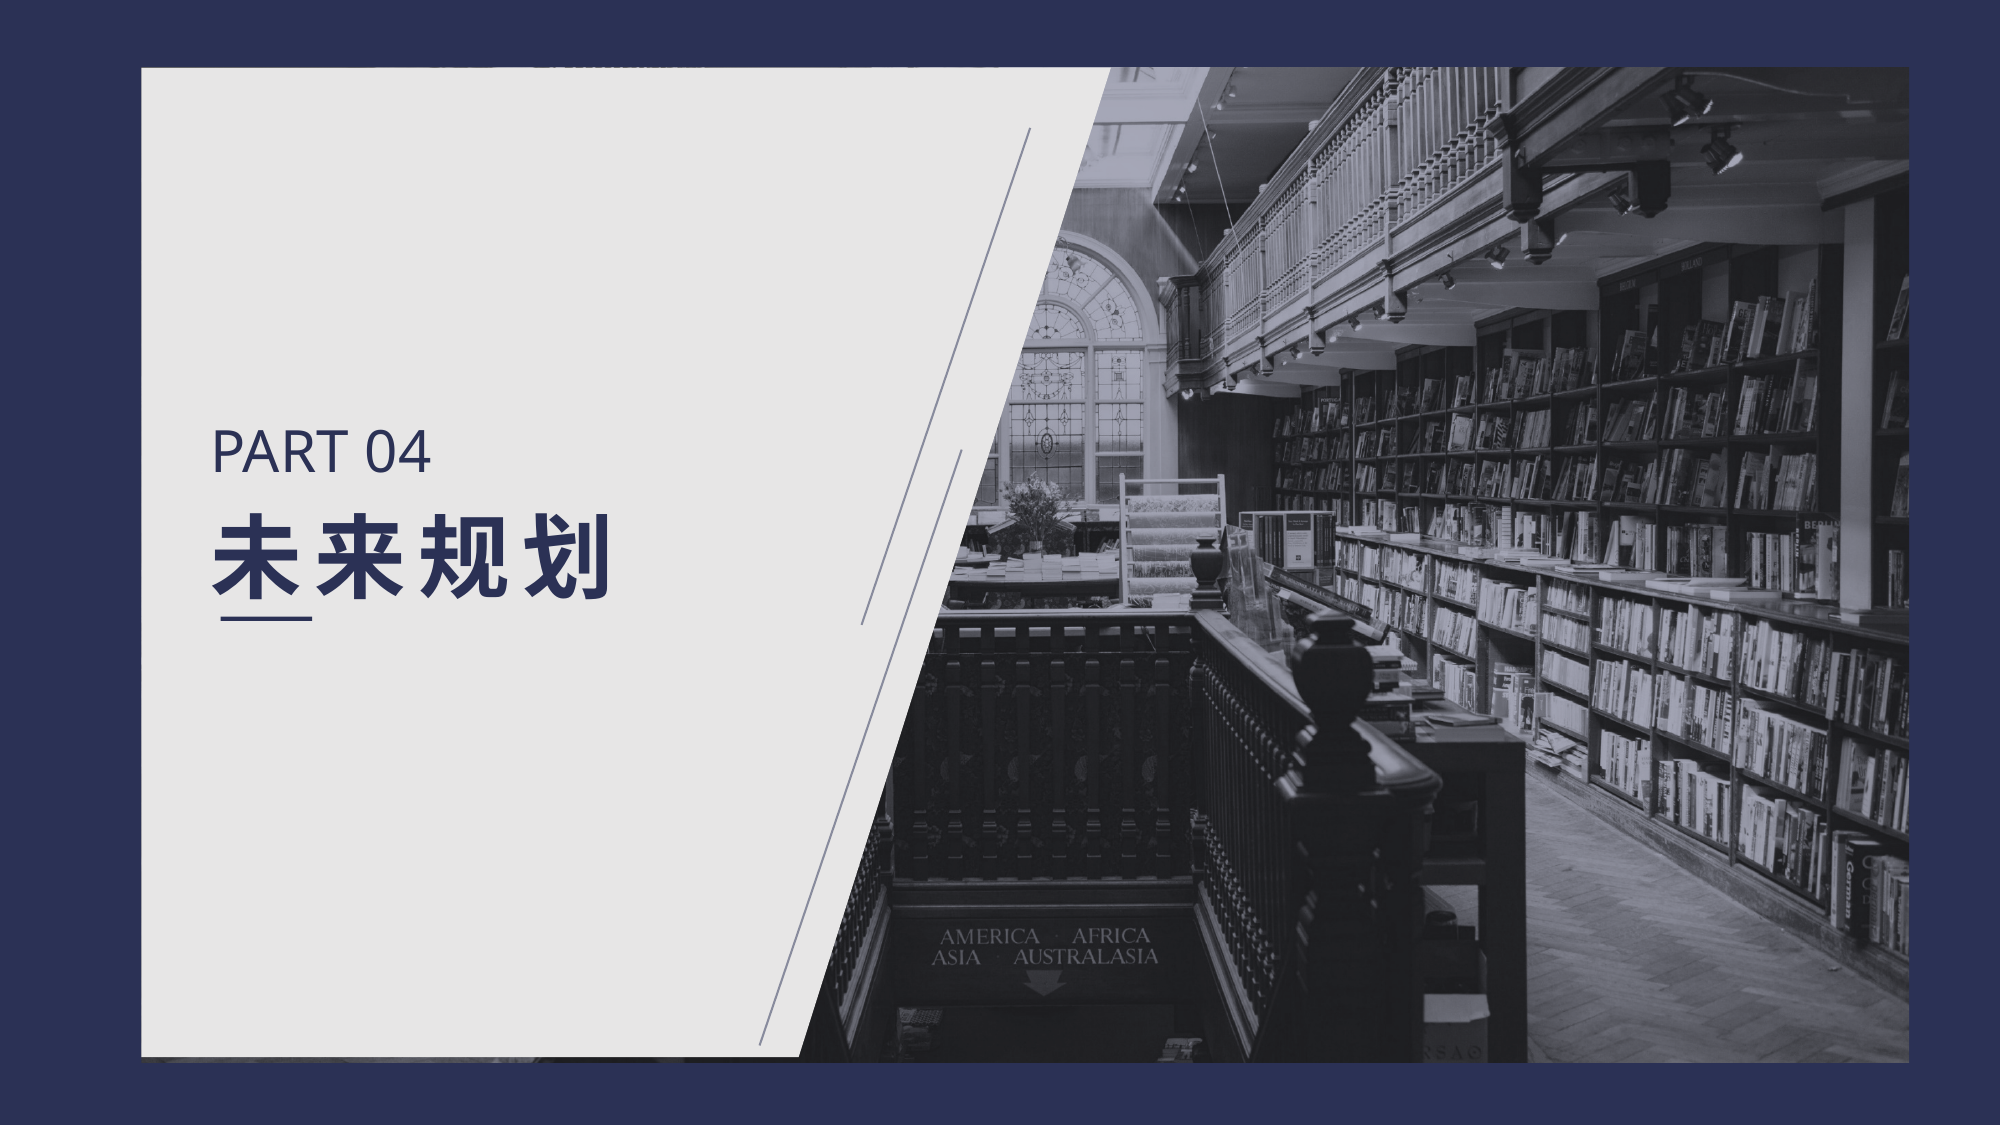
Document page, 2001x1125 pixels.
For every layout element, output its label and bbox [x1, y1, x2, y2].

picture [141, 67, 1910, 1063]
text_box [759, 127, 1031, 1046]
